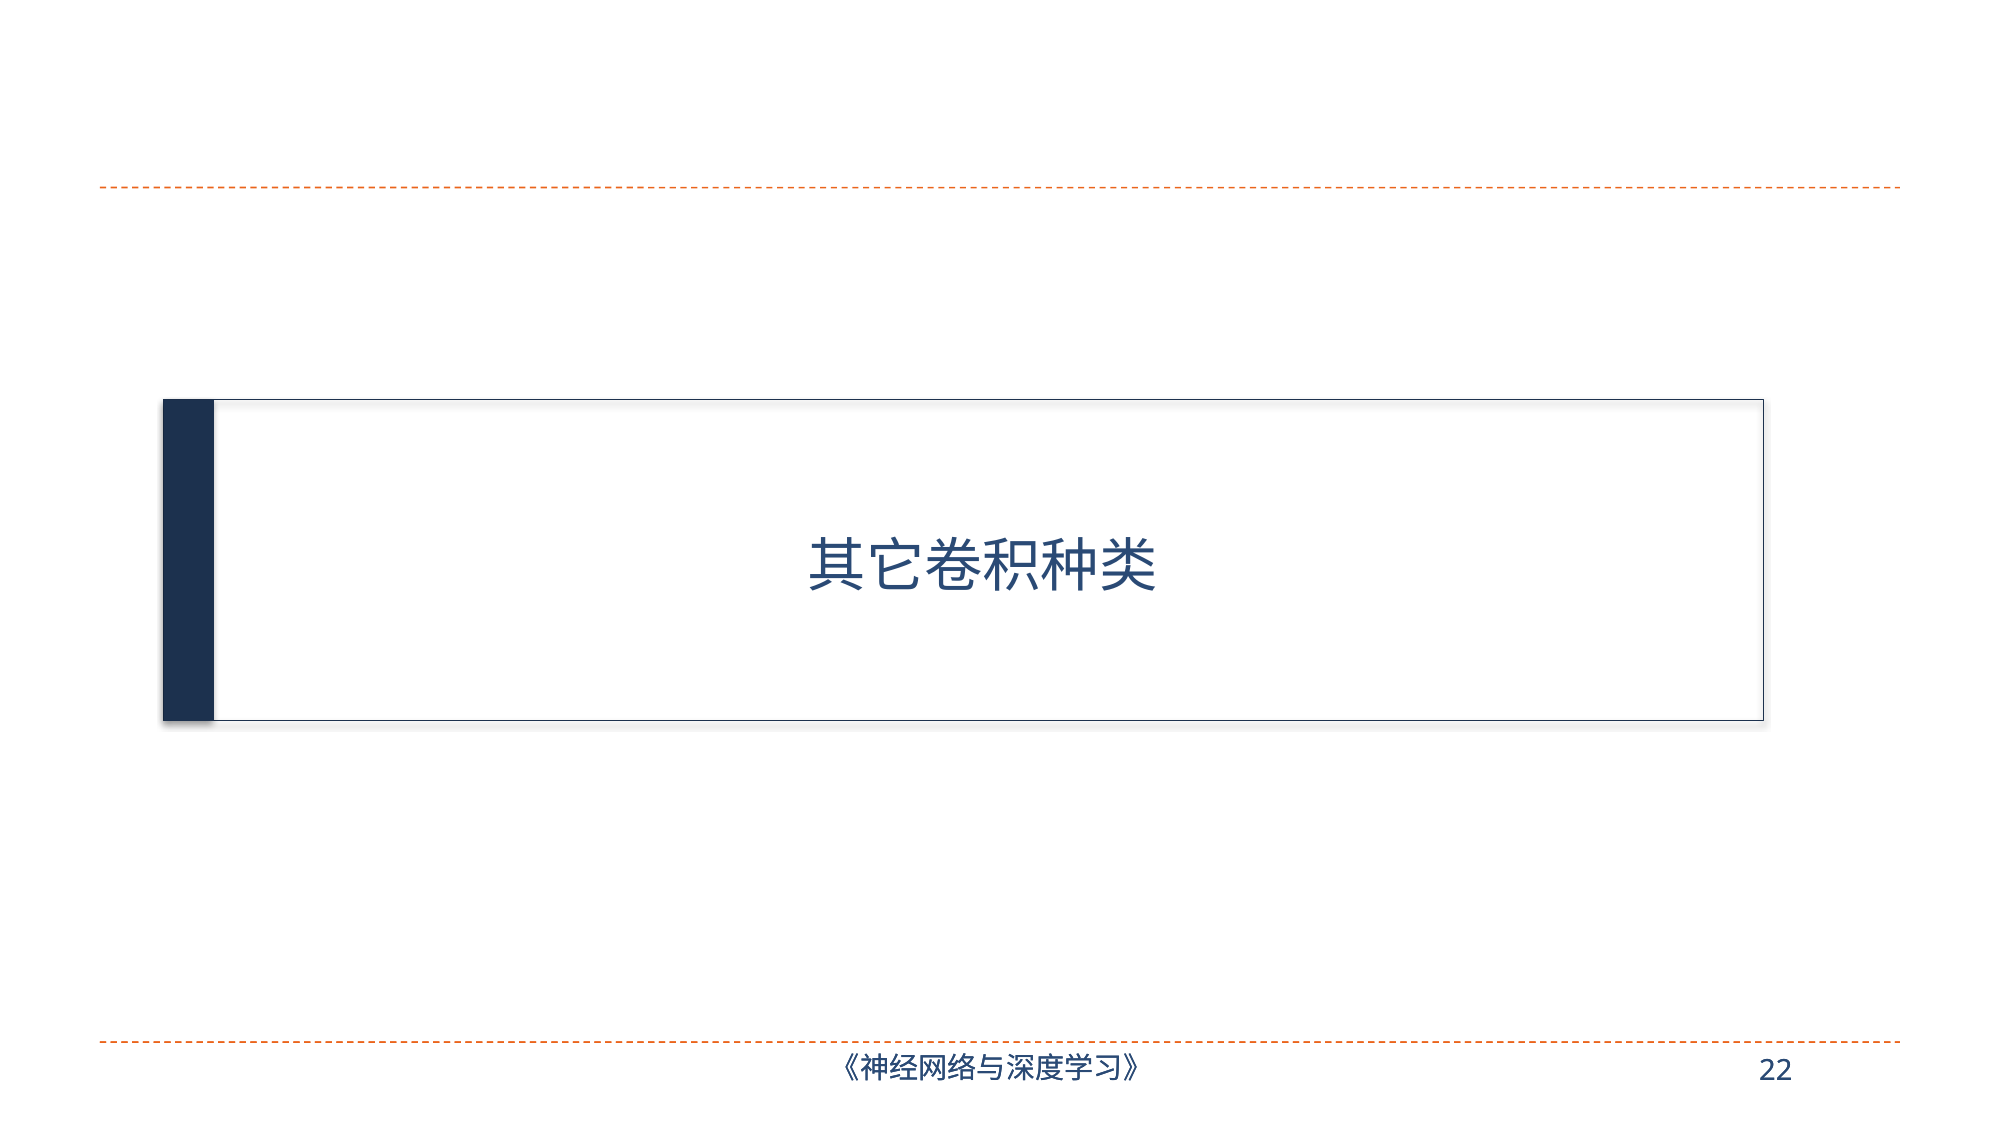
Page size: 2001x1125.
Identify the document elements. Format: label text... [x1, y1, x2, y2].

title 其它卷积种类 [232, 439, 1733, 688]
